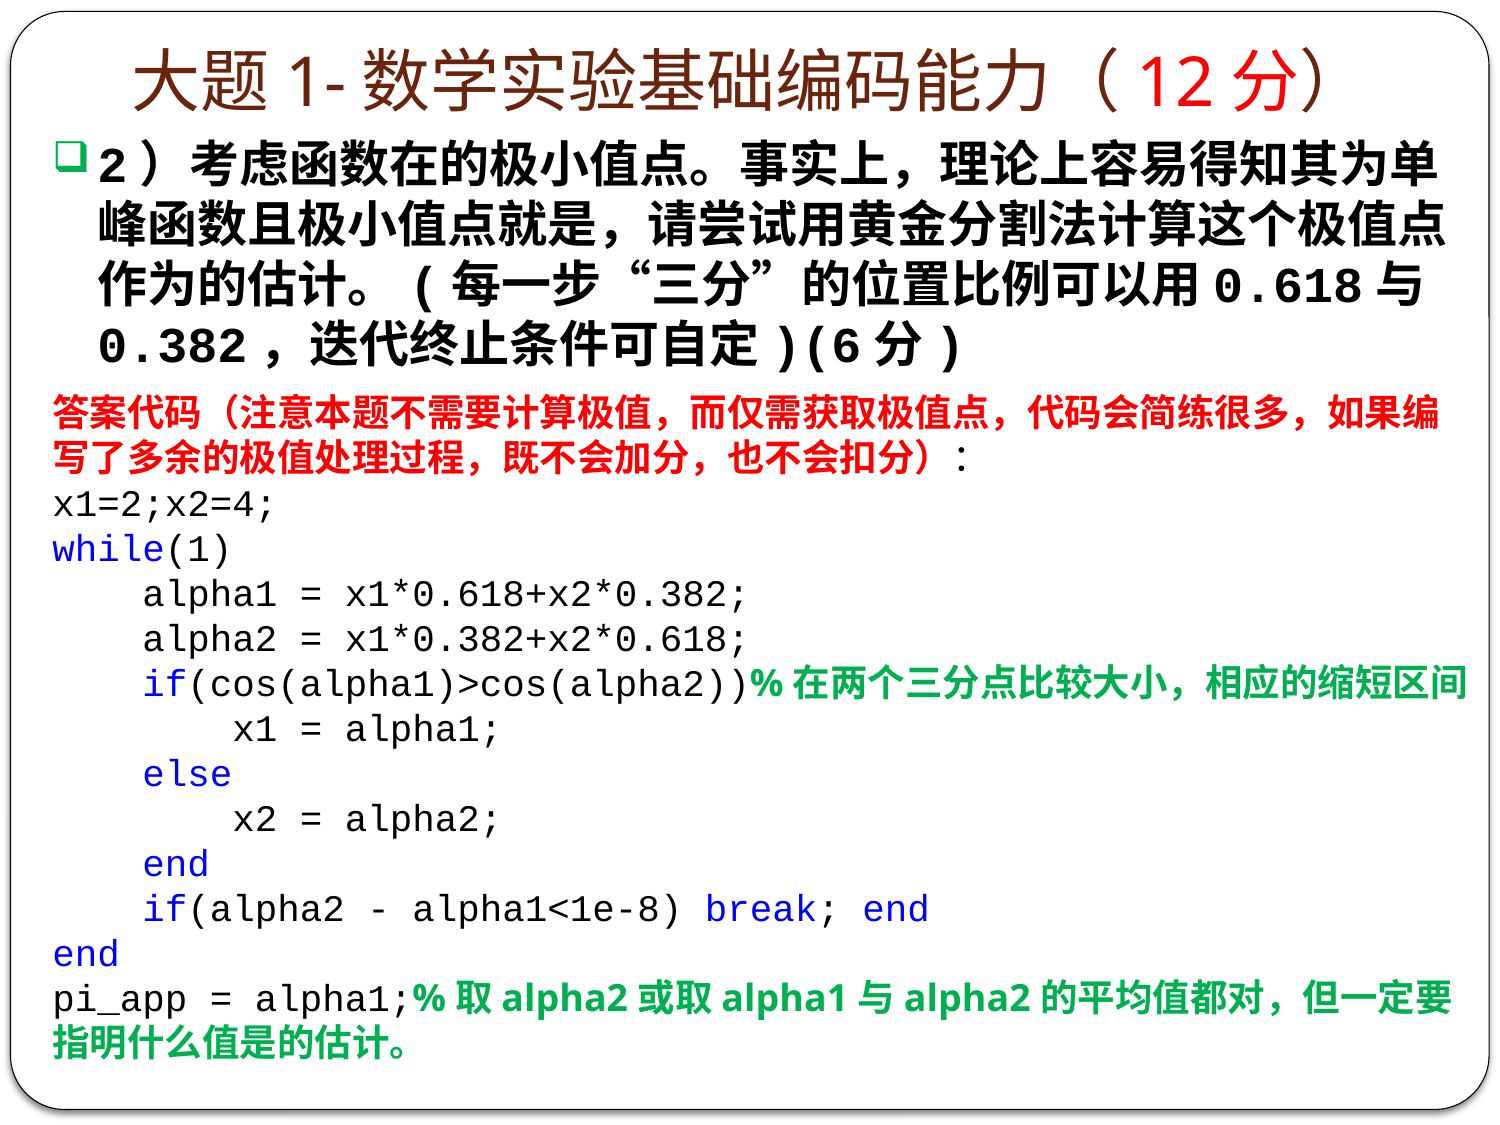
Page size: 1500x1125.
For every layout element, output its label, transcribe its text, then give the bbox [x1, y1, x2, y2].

title 大题1-数学实验基础编码能力（12分） [112, 0, 1388, 136]
